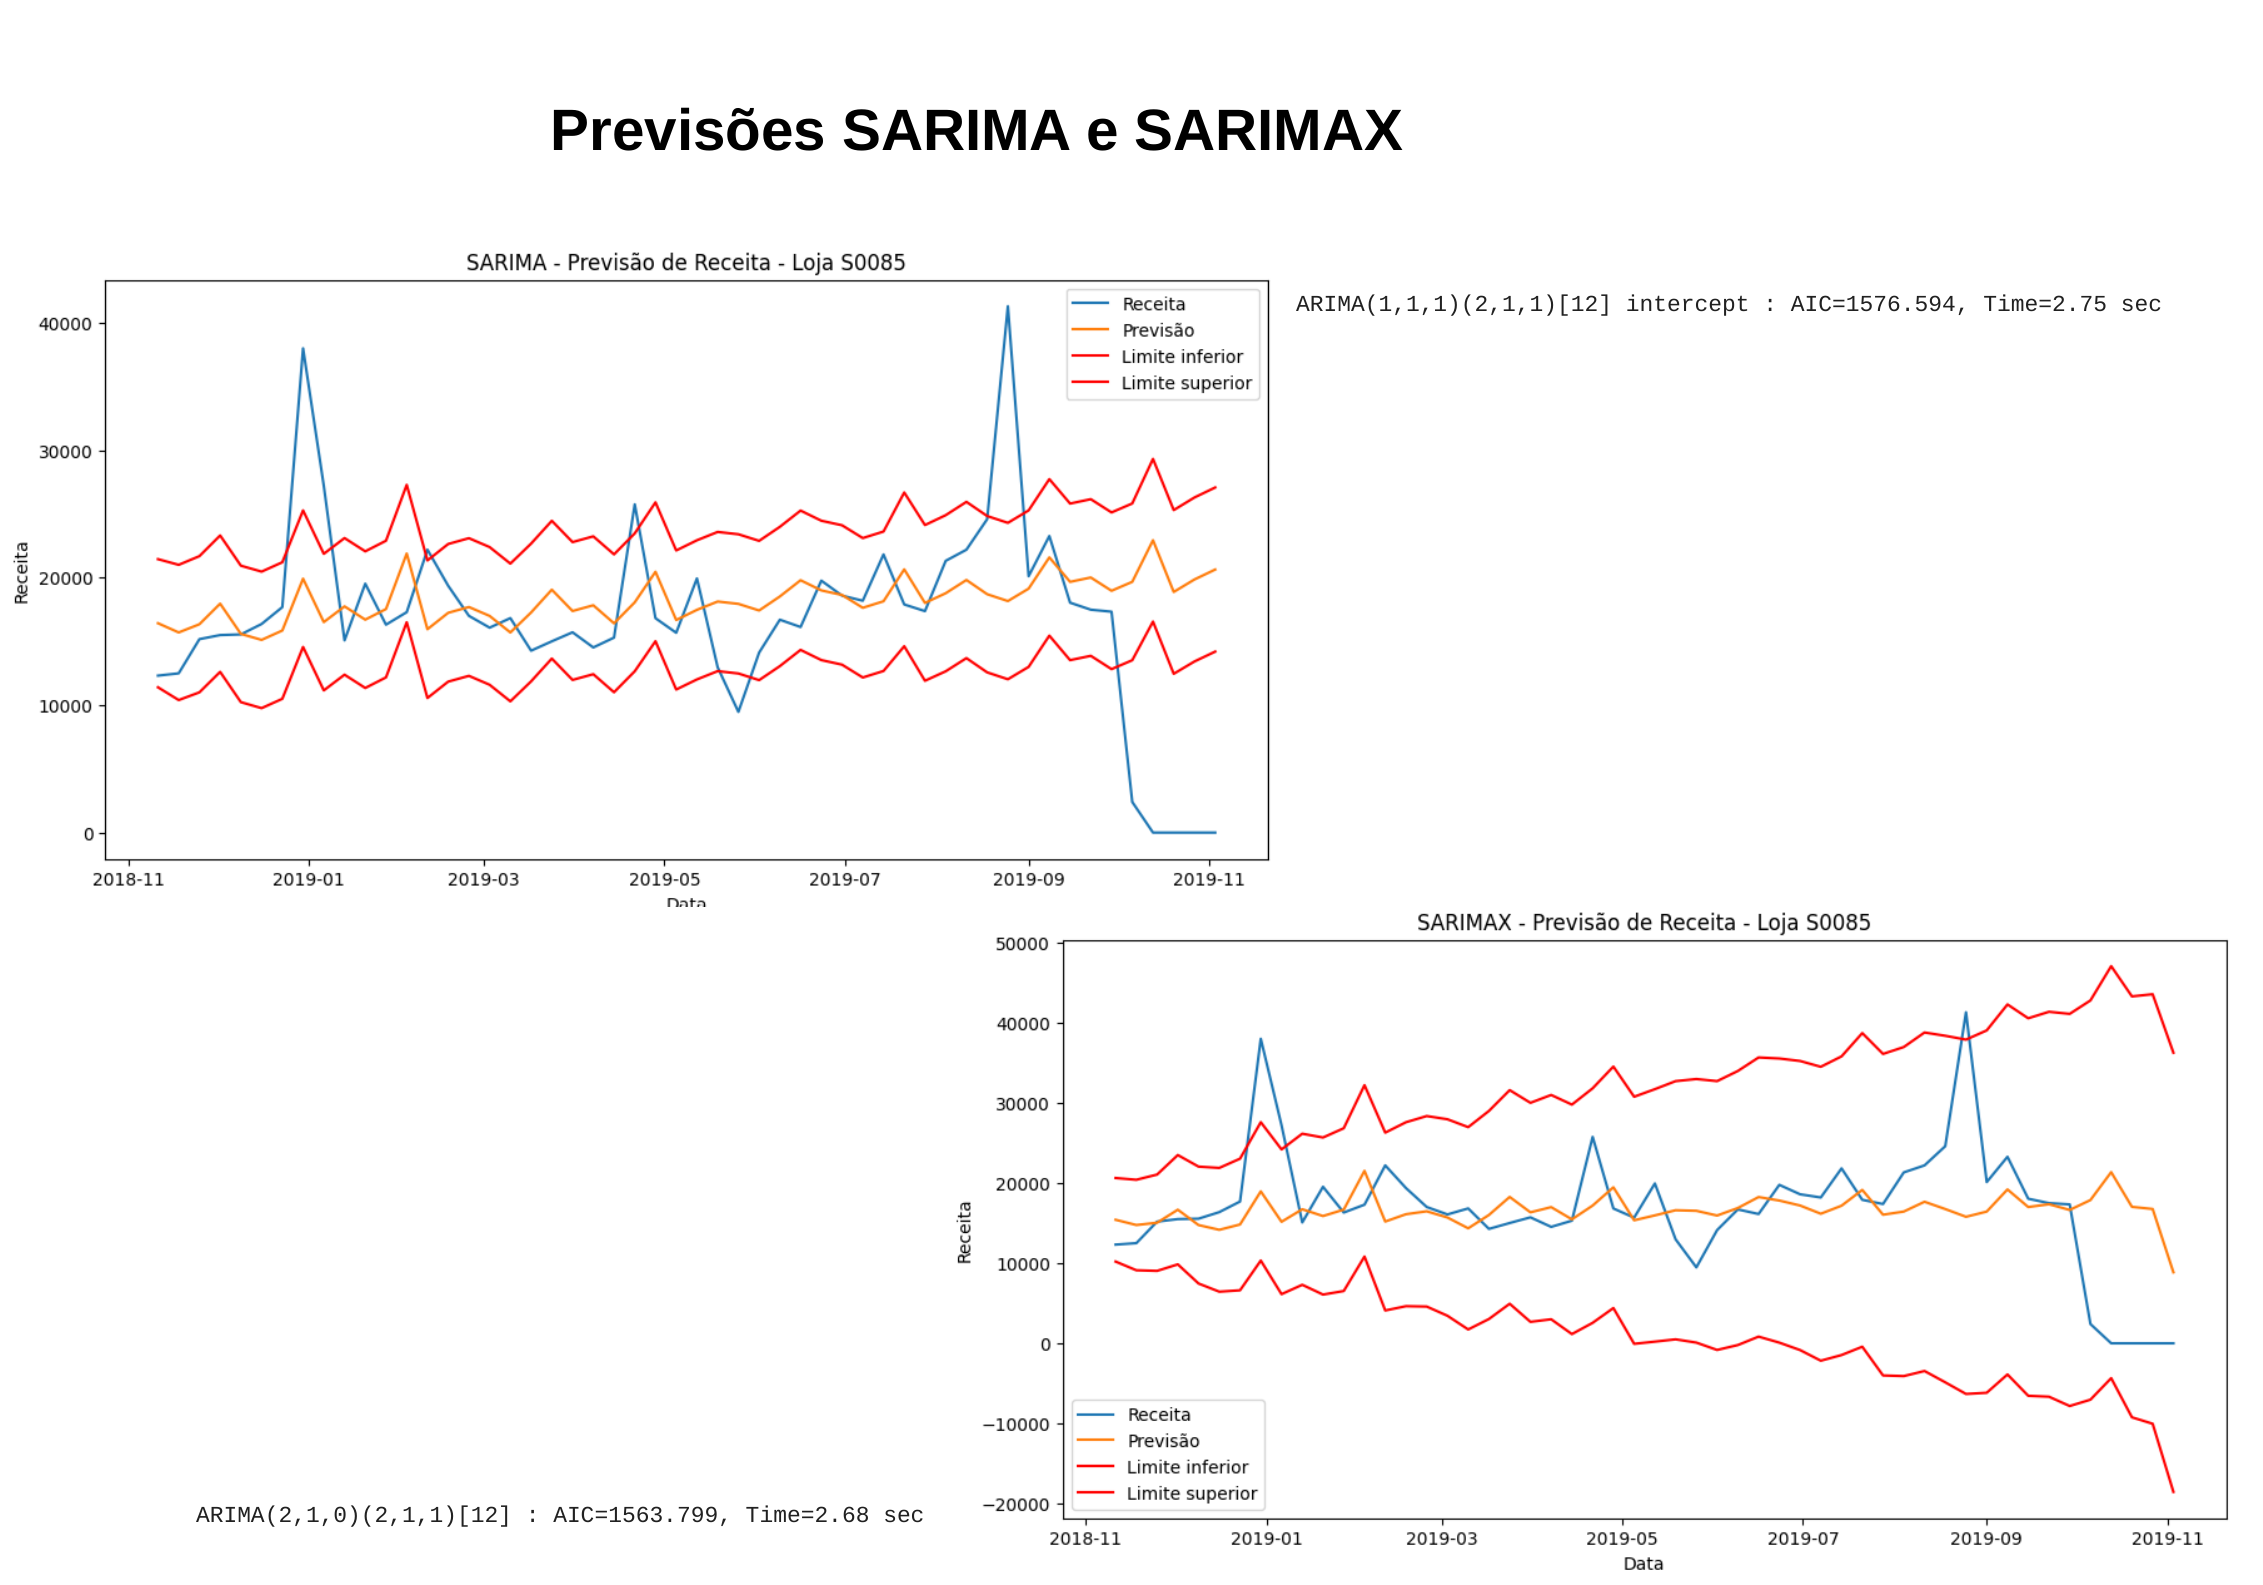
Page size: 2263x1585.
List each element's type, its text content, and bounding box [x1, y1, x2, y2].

text_box ARIMA(2,1,0)(2,1,1)[12] : AIC=1563.799, Time=2.68 sec [181, 1492, 928, 1535]
text_box ARIMA(1,1,1)(2,1,1)[12] intercept : AIC=1576.594, Time=2.75 sec [1302, 280, 2263, 324]
picture [0, 234, 2263, 1585]
title Previsões SARIMA e SARIMAX [550, 91, 1619, 163]
